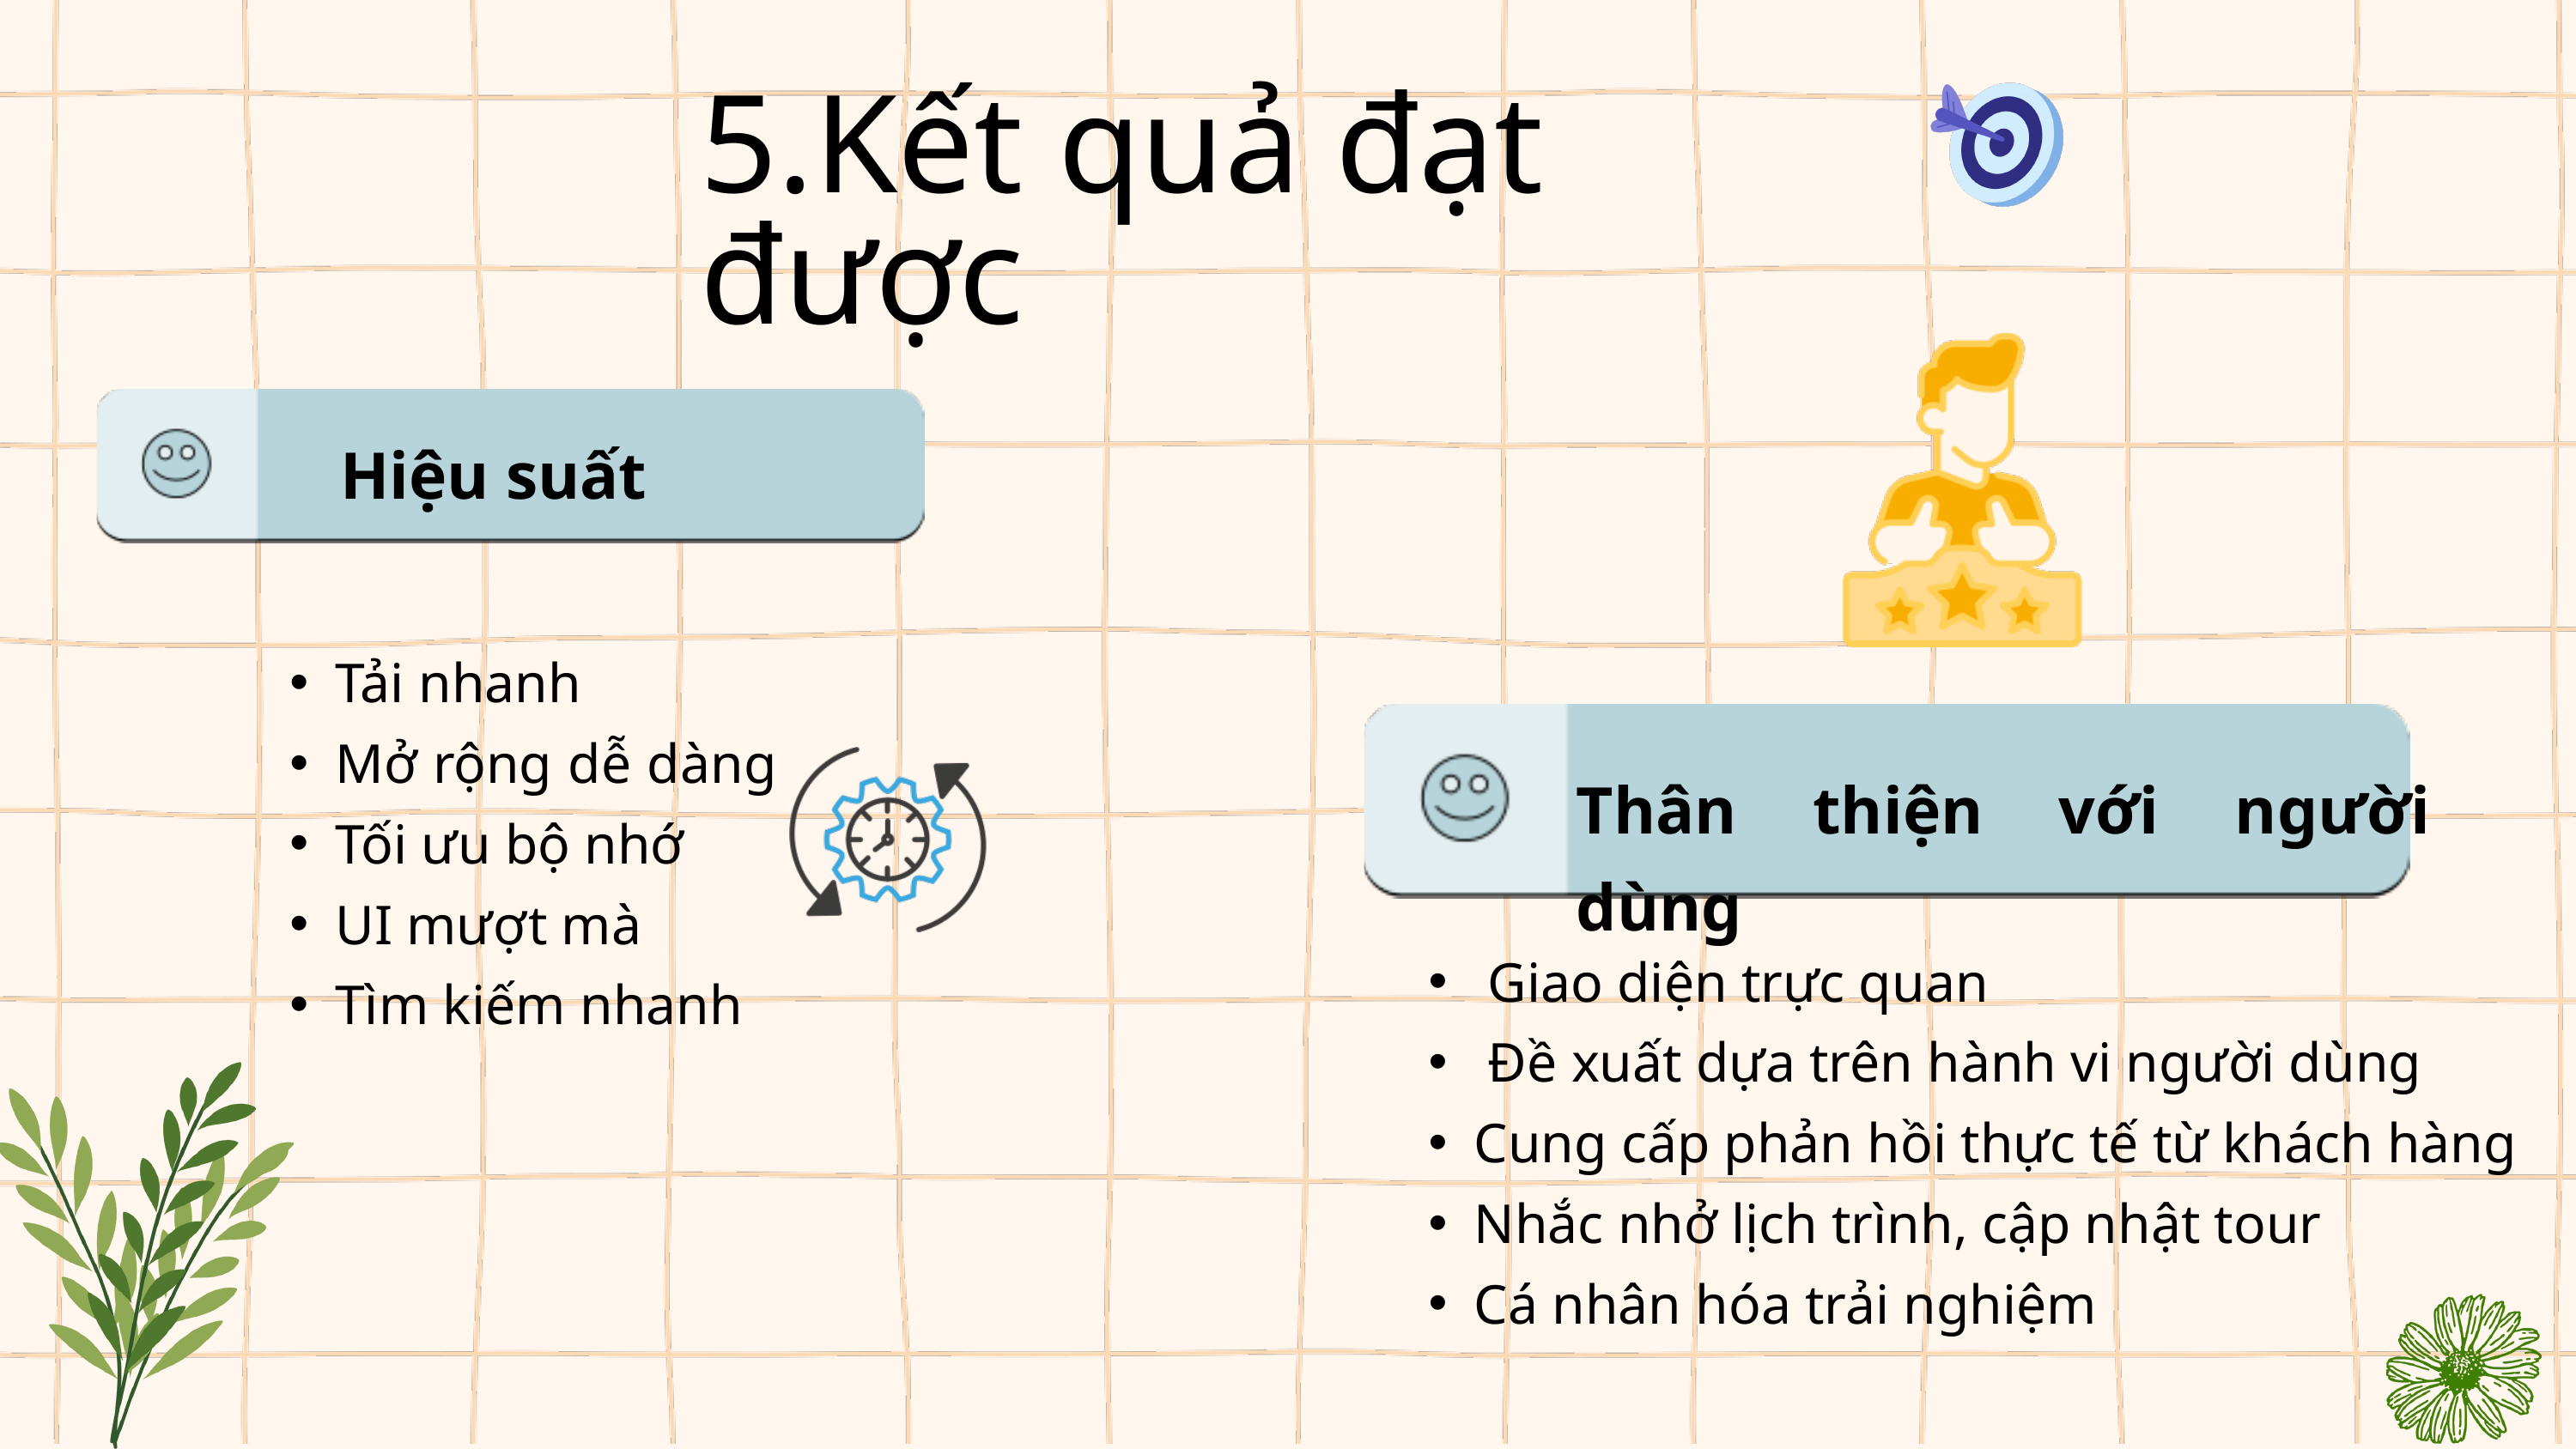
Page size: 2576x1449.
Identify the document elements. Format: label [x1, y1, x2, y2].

text_box [96, 389, 926, 543]
text_box [0, 0, 2576, 1444]
text_box [1364, 703, 2432, 899]
